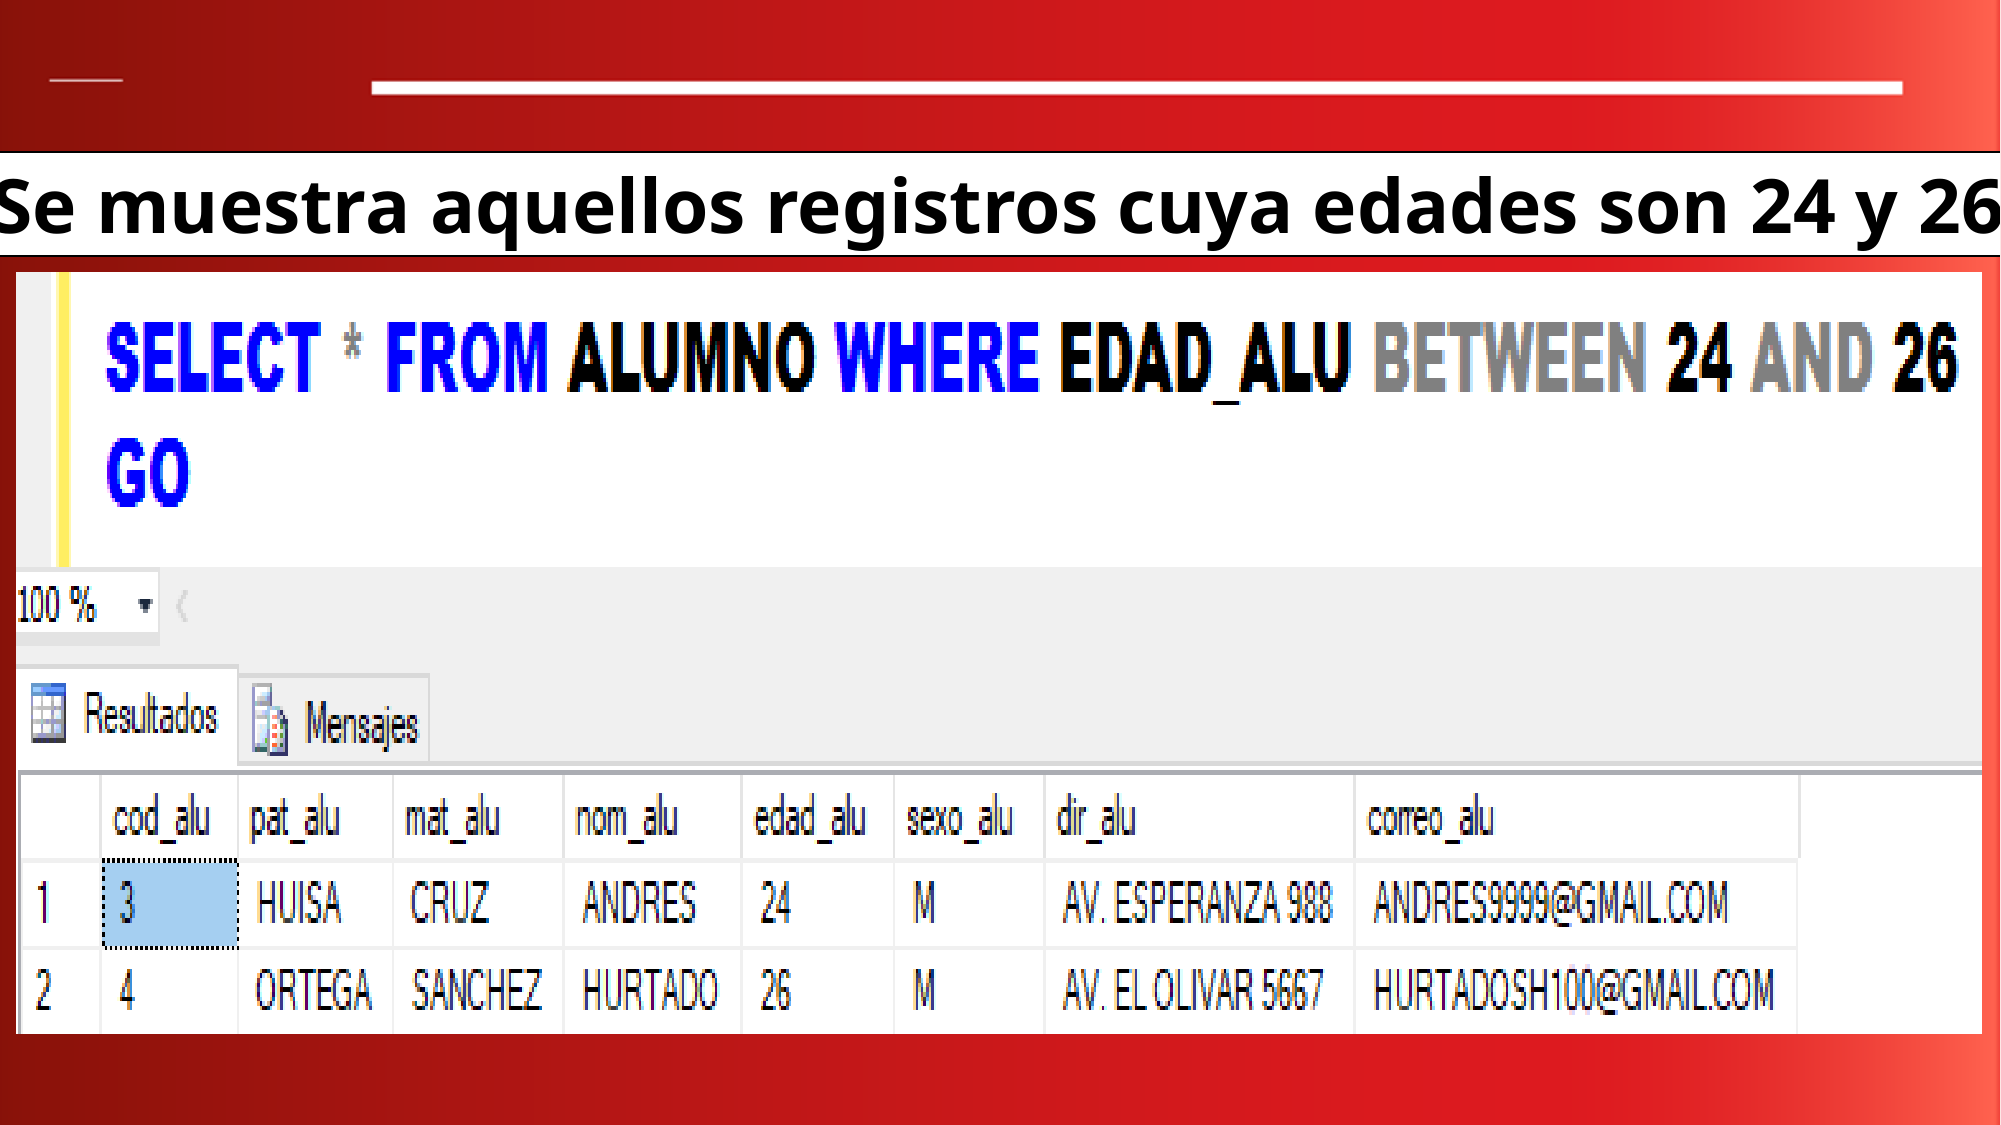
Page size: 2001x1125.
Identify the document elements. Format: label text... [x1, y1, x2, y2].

text_box Se muestra aquellos registros cuya edades son 24 y 26 [0, 151, 2000, 257]
picture [0, 0, 2001, 1125]
